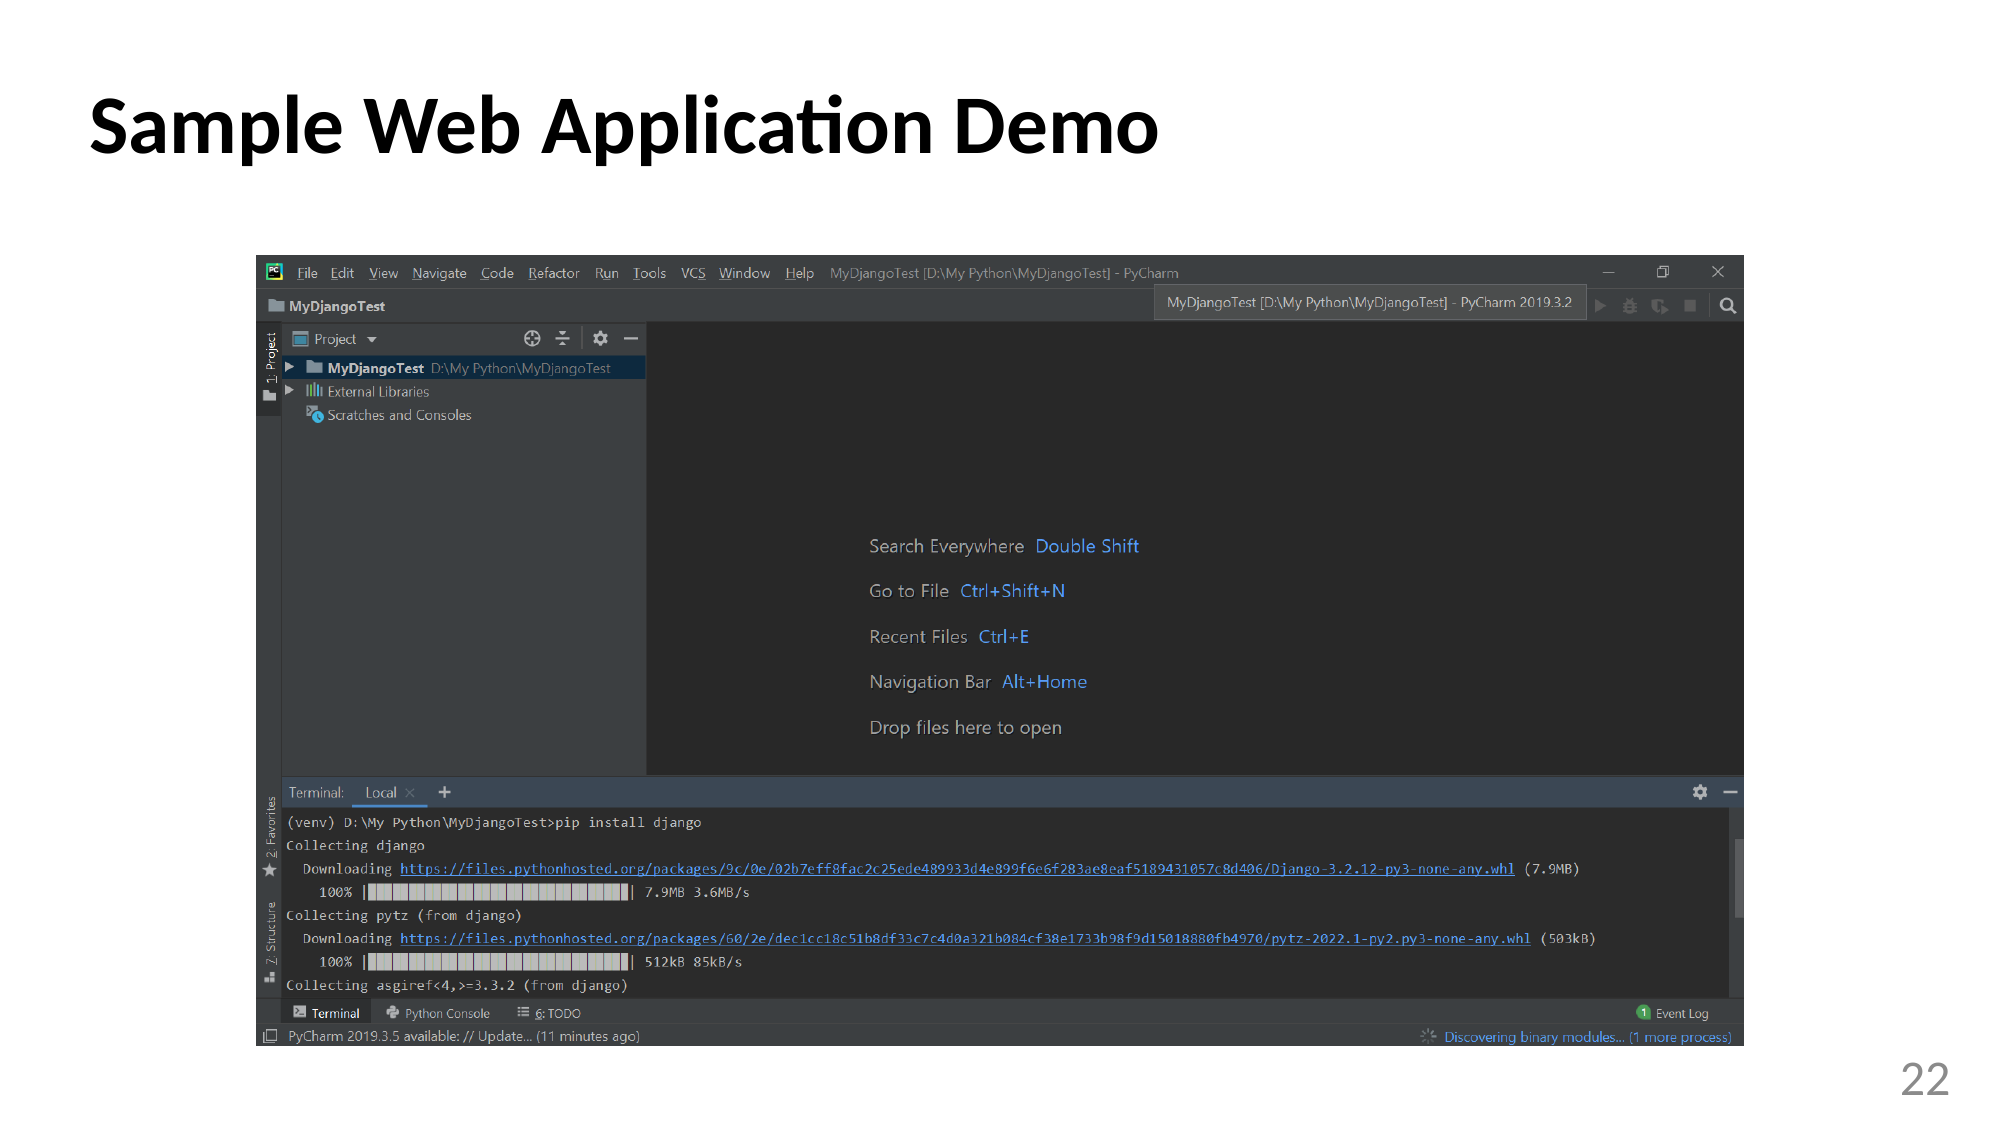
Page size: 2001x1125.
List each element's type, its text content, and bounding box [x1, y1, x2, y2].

text_box Sample Web Application Demo [74, 62, 1875, 178]
slide_number 22 [1875, 1043, 1975, 1107]
picture [255, 255, 1744, 1047]
